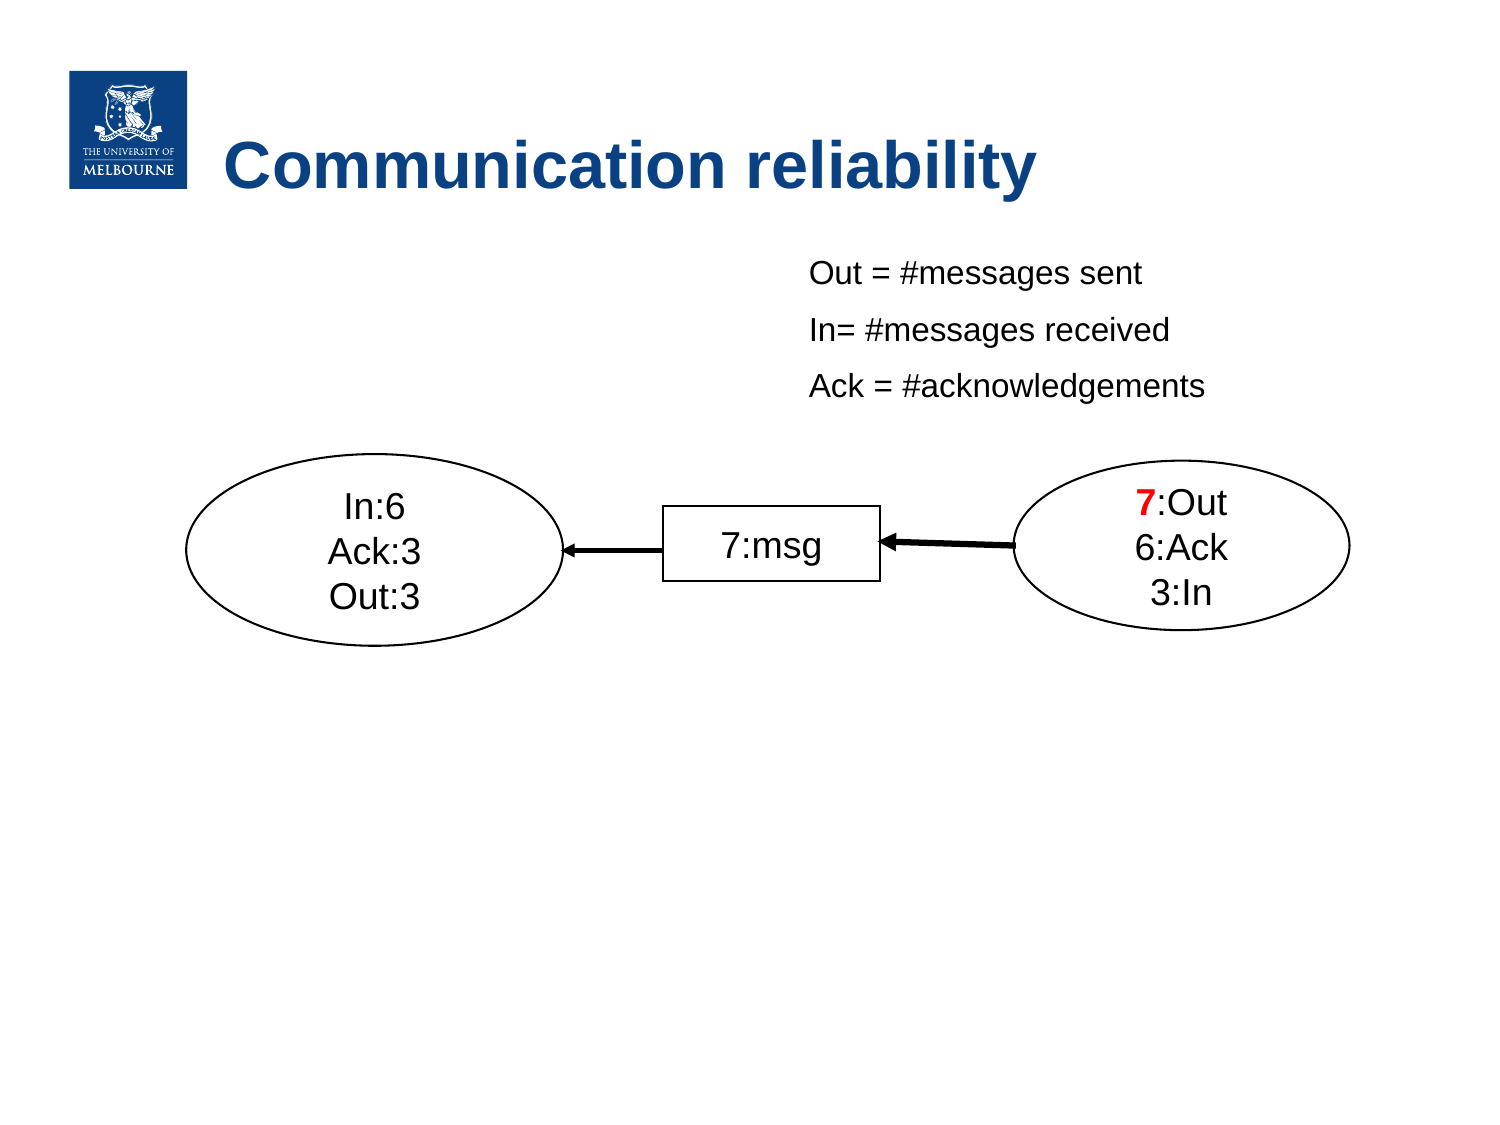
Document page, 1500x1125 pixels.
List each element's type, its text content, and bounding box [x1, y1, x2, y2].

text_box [186, 454, 1350, 646]
text_box Out = #messages sent In= #messages received Ack = #acknowledgements [793, 243, 1338, 413]
title Communication reliability [208, 64, 1443, 211]
